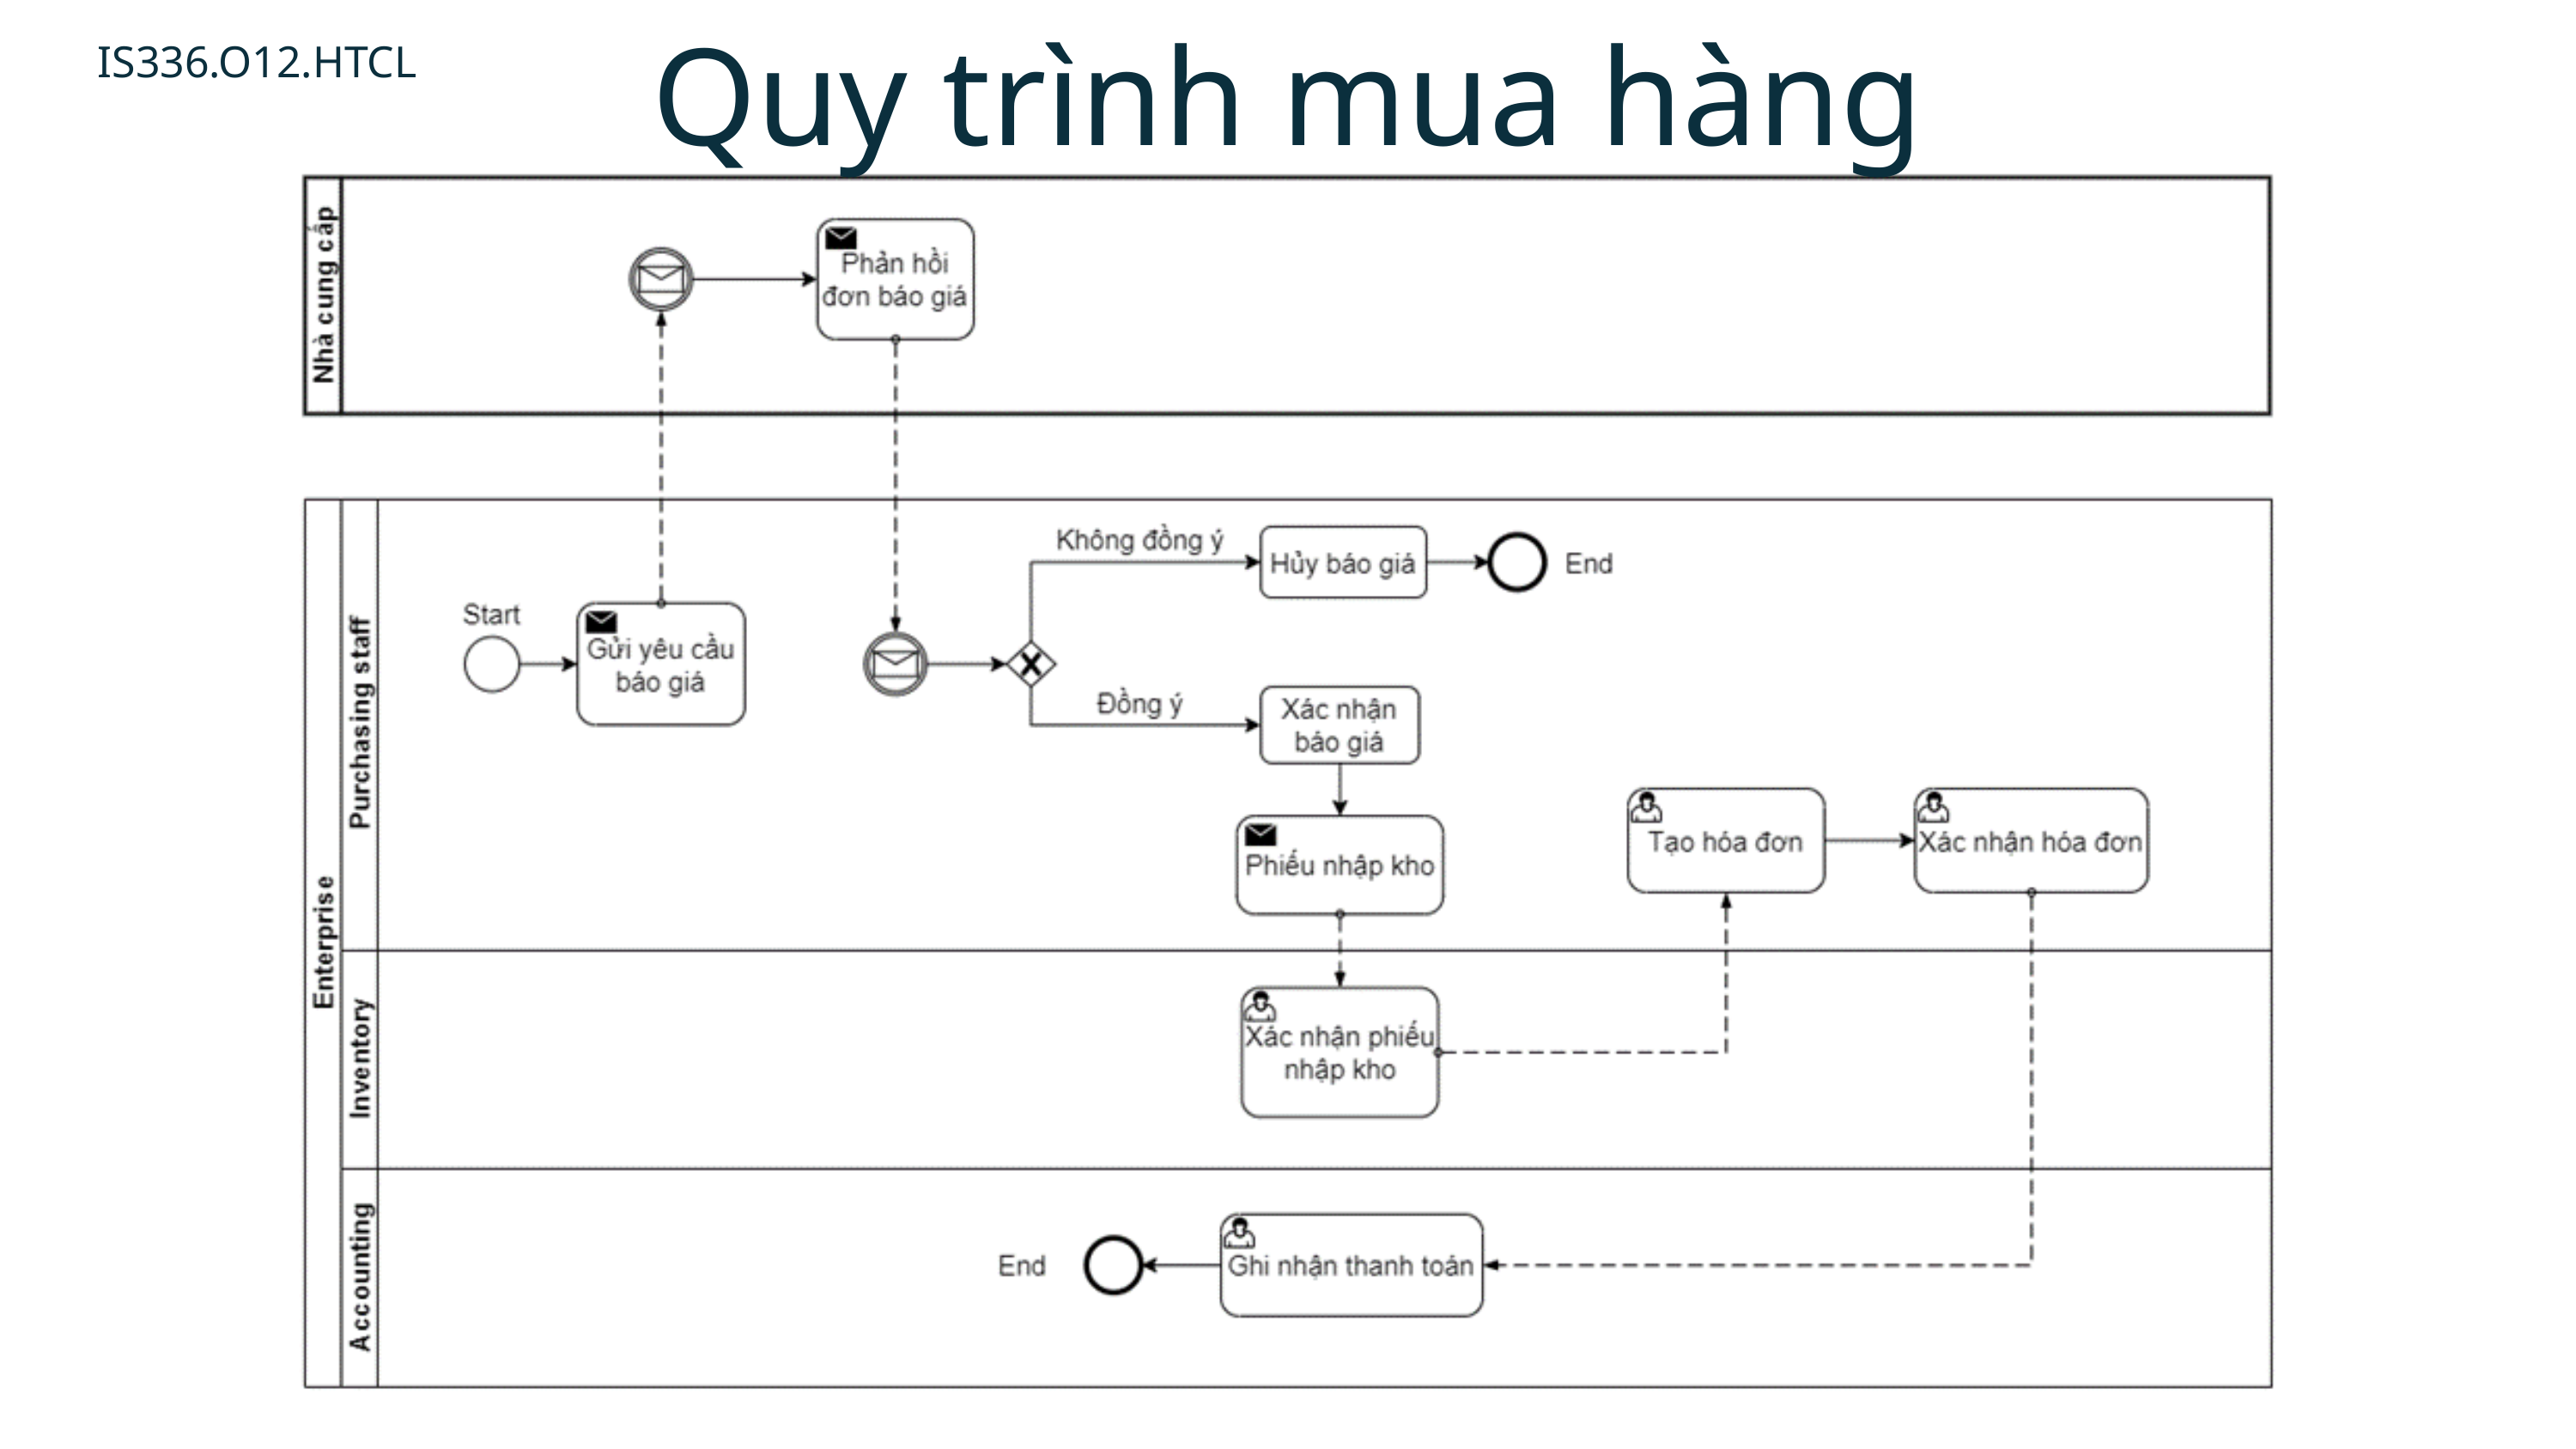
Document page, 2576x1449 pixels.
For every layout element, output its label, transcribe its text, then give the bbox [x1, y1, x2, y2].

text_box IS336.O12.HTCL [97, 40, 428, 88]
text_box Quy trình mua hàng [369, 29, 2207, 175]
text_box [276, 161, 2300, 1404]
